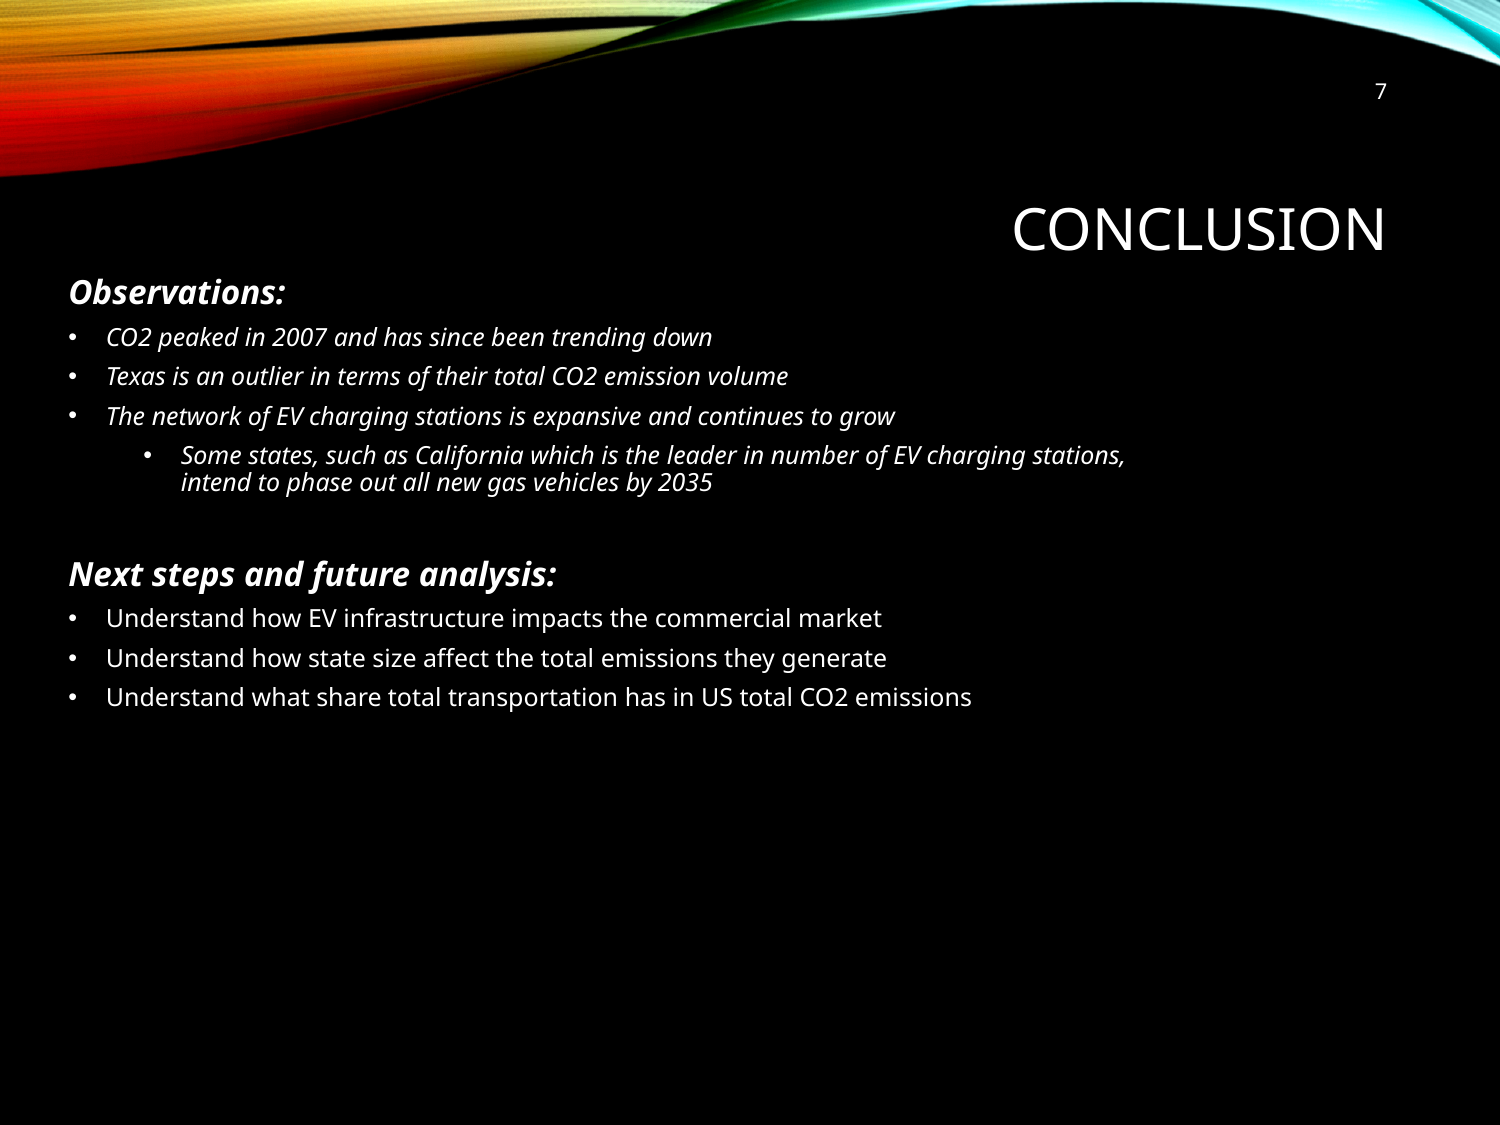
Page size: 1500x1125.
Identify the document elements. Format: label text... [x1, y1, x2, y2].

slide_number 7 [1078, 62, 1403, 123]
picture [0, 0, 1500, 178]
list Observations: CO2 peaked in 2007 and has since been trending down Texas is an outlier in terms of their total CO2 emission volume The network of EV charging stations is expansive and continues to grow Some states, such as California which is the leader in number of EV charging stations, intend to phase out all new gas vehicles by 2035 Next steps and future analysis: Understand how EV infrastructure impacts the commercial market Understand how state size affect the total emissions they generate Understand what share total transportation has in US total CO2 emissions [53, 167, 1181, 1005]
title Conclusion [356, 125, 1403, 338]
